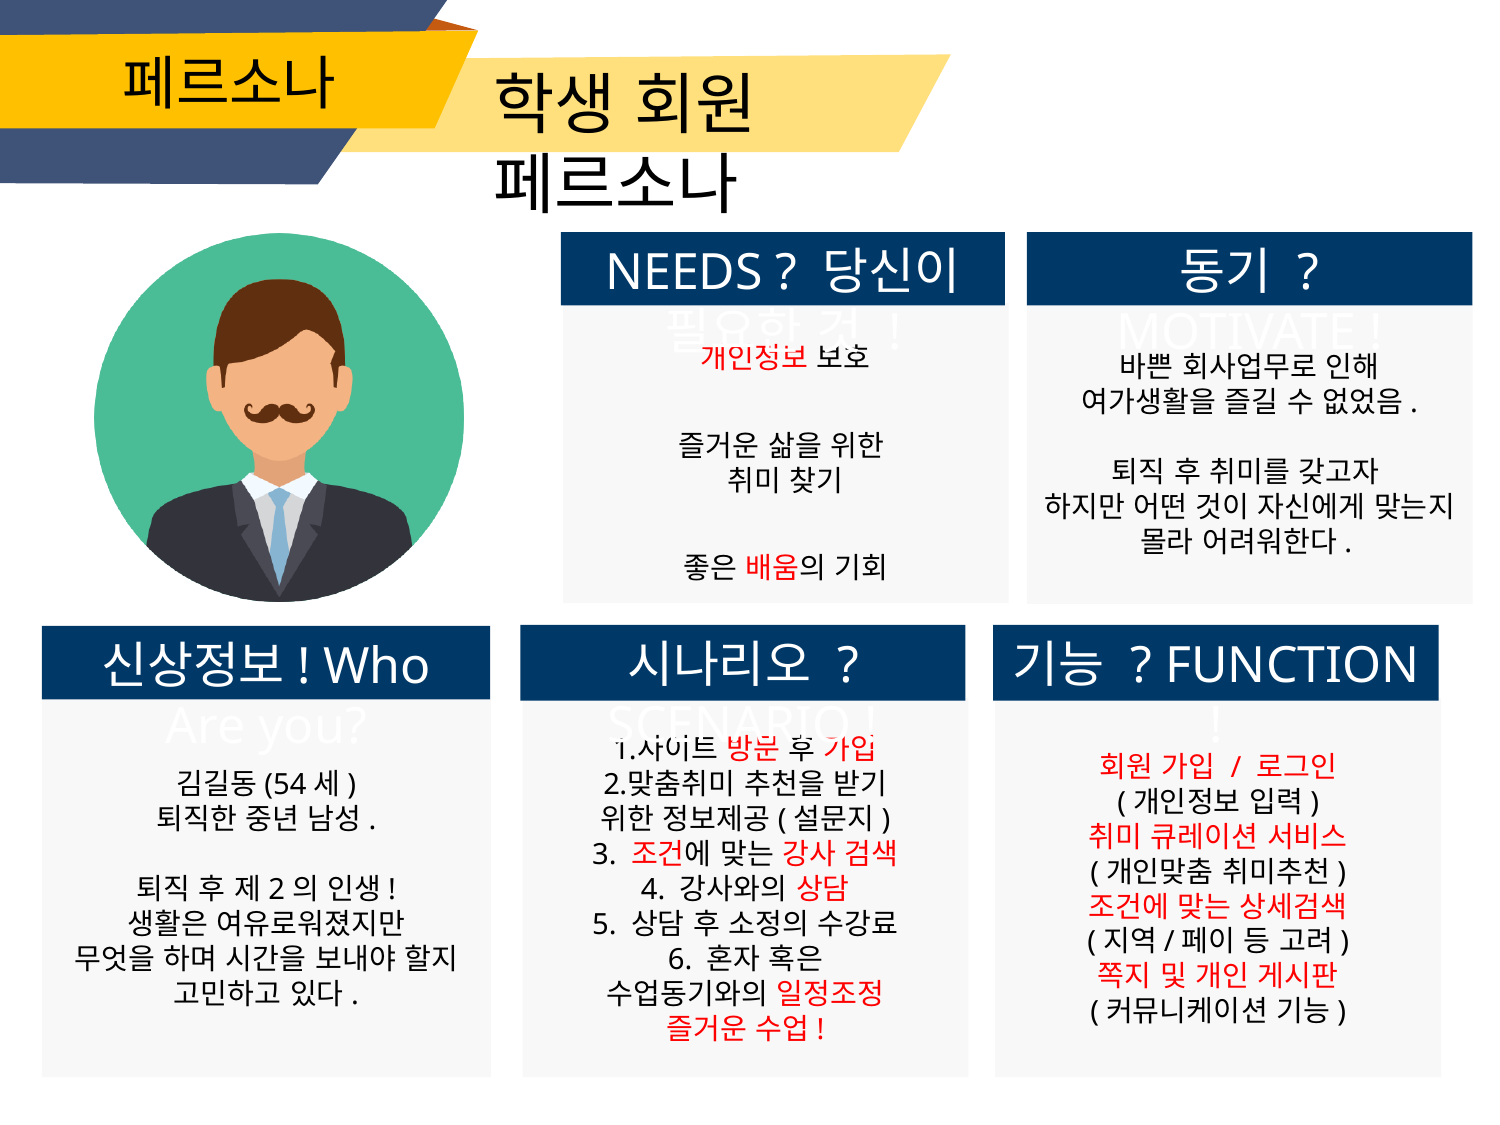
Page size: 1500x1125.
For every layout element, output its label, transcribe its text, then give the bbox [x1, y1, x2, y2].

text_box 학생 회원 페르소나 [485, 54, 898, 149]
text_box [0, 0, 479, 185]
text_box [41, 625, 492, 1078]
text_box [1026, 231, 1474, 605]
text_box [992, 624, 1442, 1078]
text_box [519, 624, 969, 1078]
text_box [485, 54, 951, 153]
picture [93, 232, 464, 603]
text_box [560, 231, 1010, 604]
